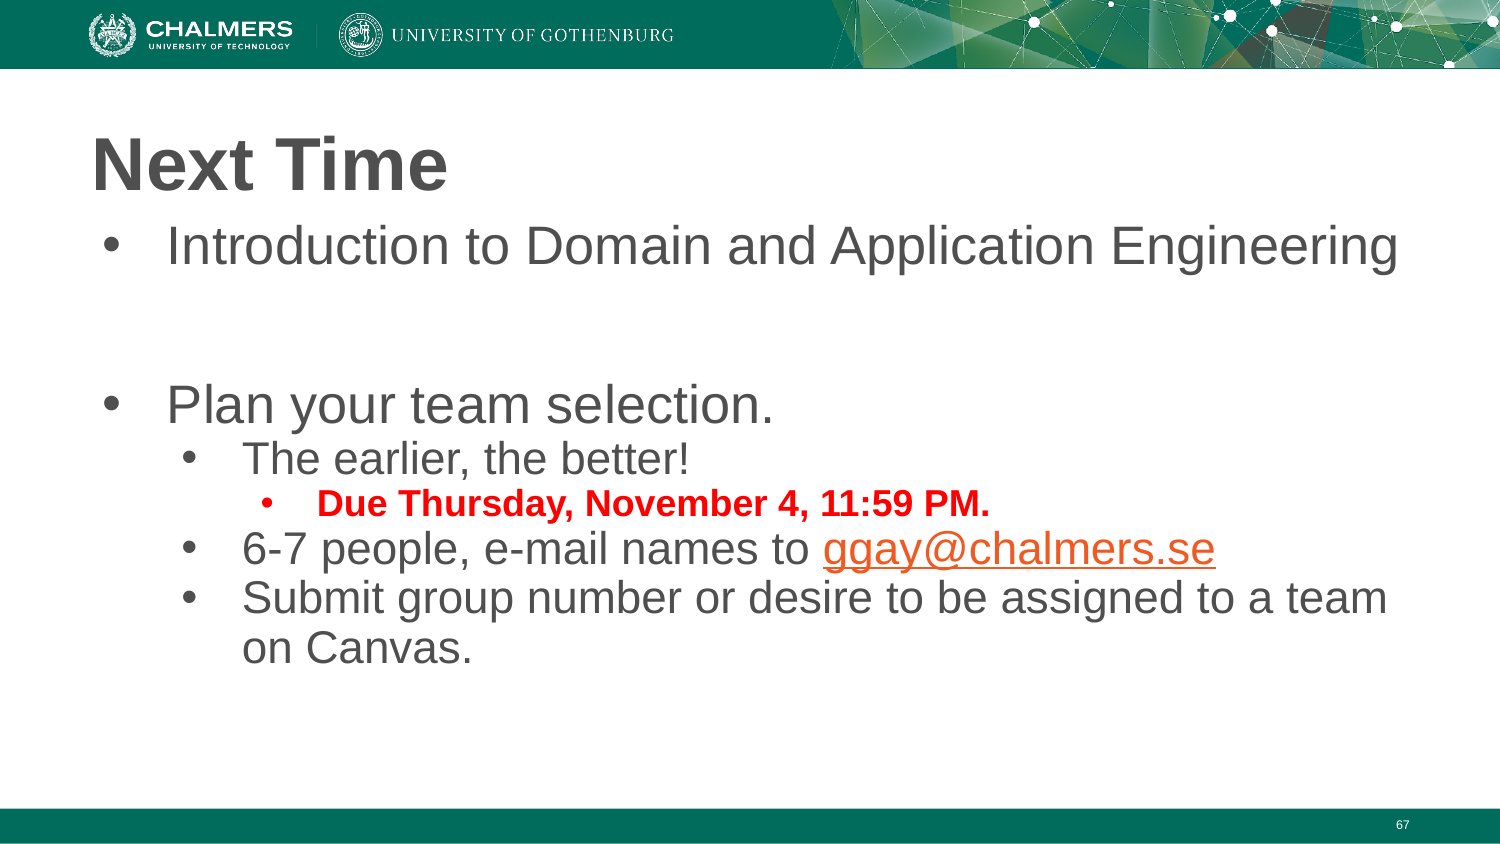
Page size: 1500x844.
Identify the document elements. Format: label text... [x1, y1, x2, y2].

slide_number ‹#› [1074, 809, 1425, 844]
picture [64, 0, 696, 85]
title Next Time [76, 100, 1425, 210]
list Introduction to Domain and Application Engineering Plan your team selection. The earlier, the better! Due Thursday, November 4, 11:59 PM. 6-7 people, e-mail names to ggay@chalmers.se Submit group number or desire to be assigned to a team on Canvas. [76, 210, 1425, 782]
picture [759, 0, 1500, 68]
